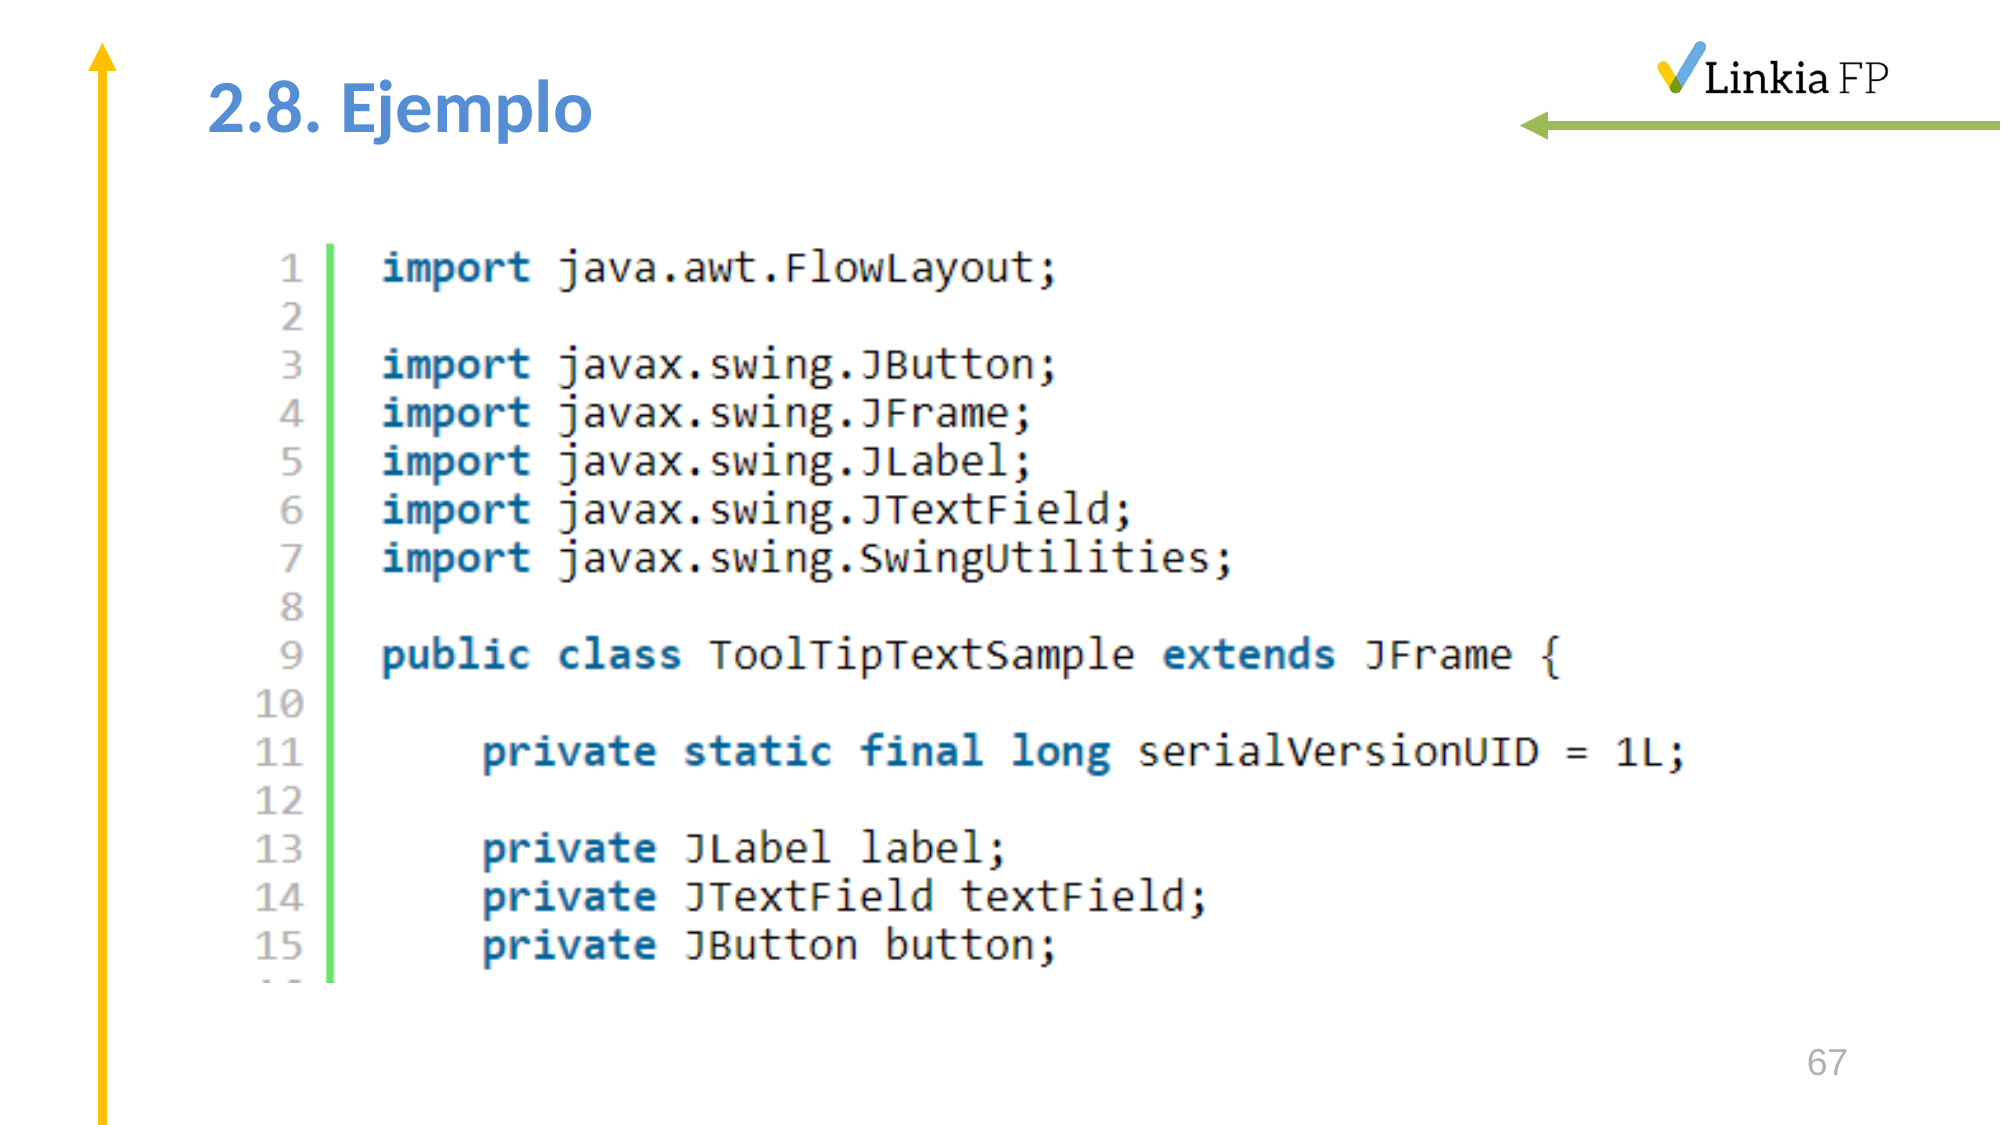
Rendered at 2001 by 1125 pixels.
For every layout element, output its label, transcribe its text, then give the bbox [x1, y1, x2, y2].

title 2.8. Ejemplo [192, 38, 2000, 167]
picture [237, 196, 1763, 983]
slide_number 67 [1413, 1030, 1864, 1091]
